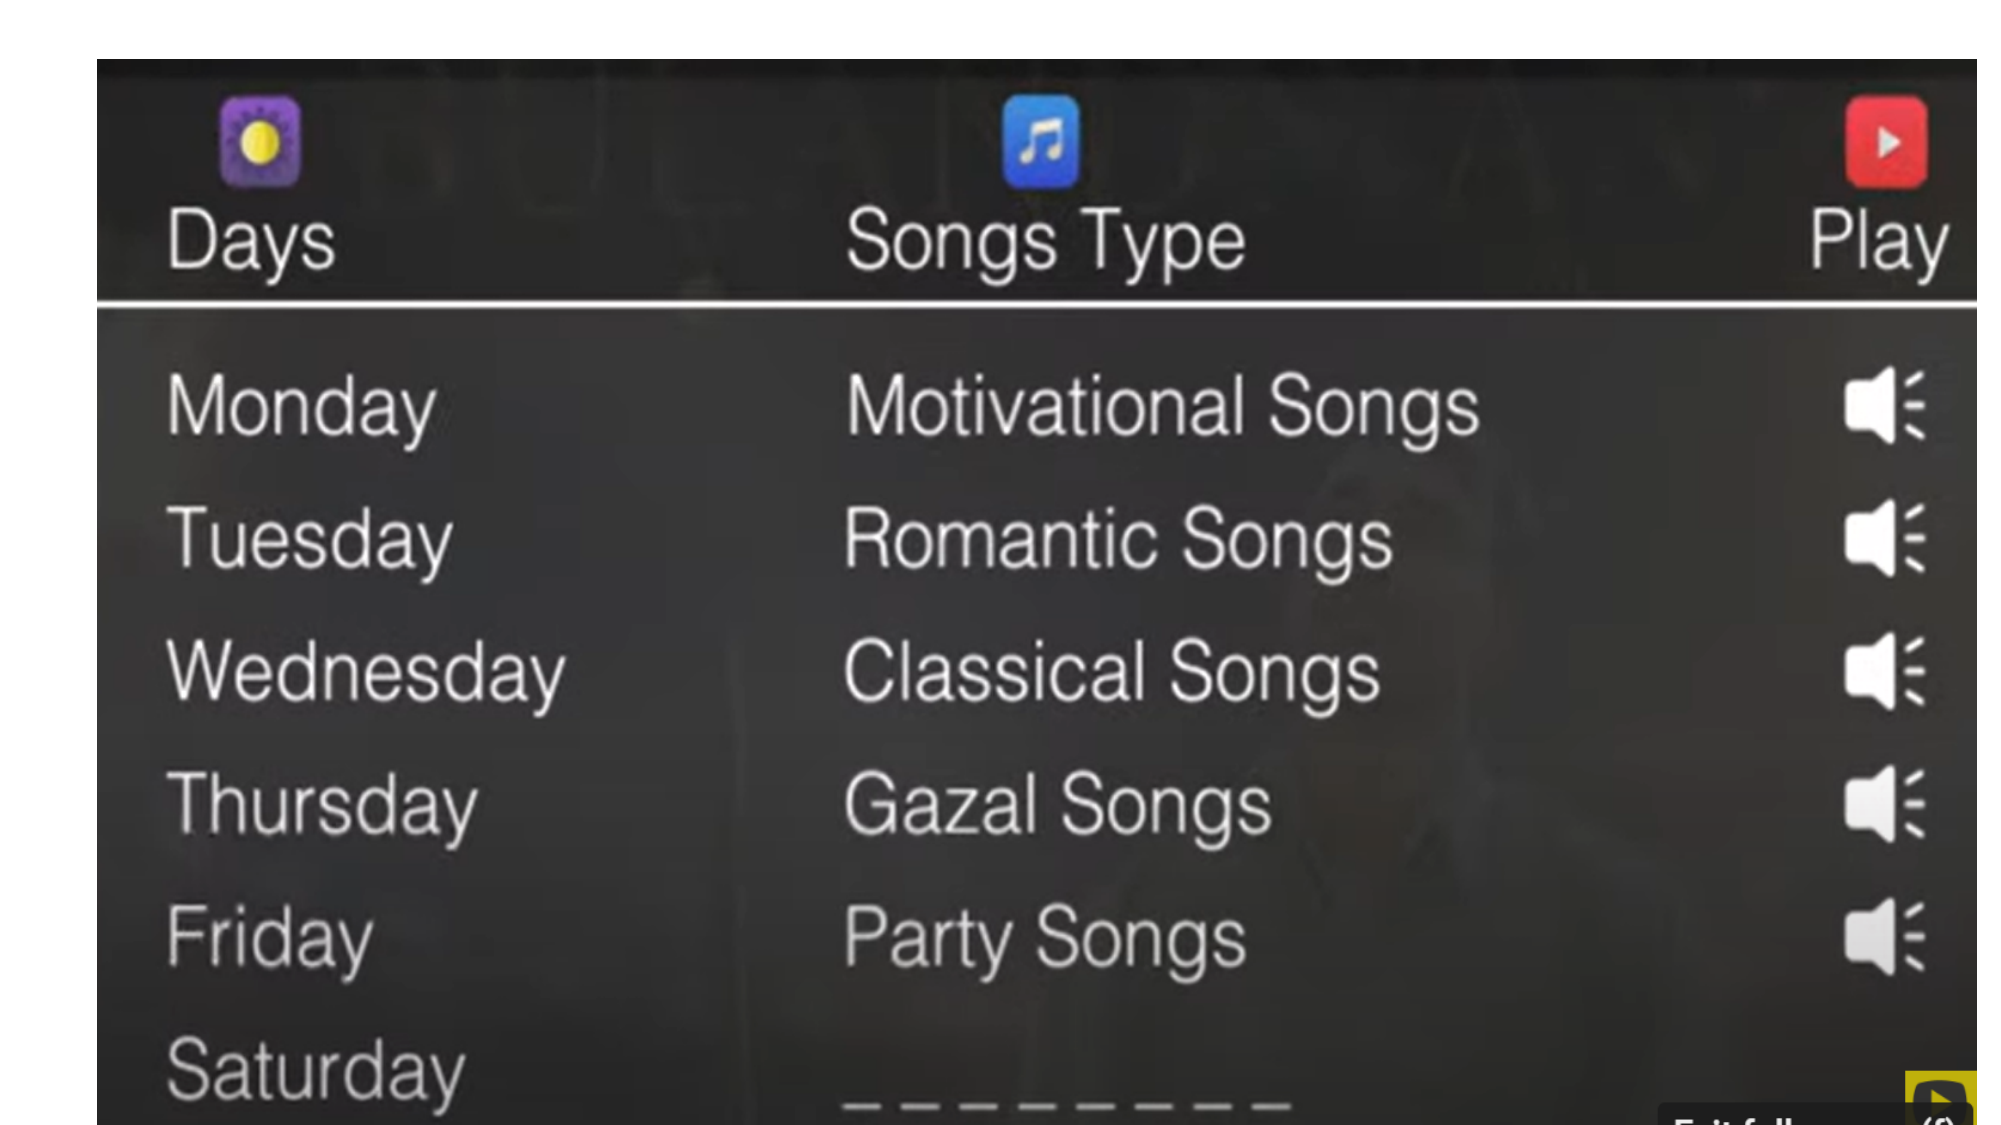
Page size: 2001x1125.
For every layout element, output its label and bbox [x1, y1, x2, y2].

list [97, 59, 1977, 1125]
